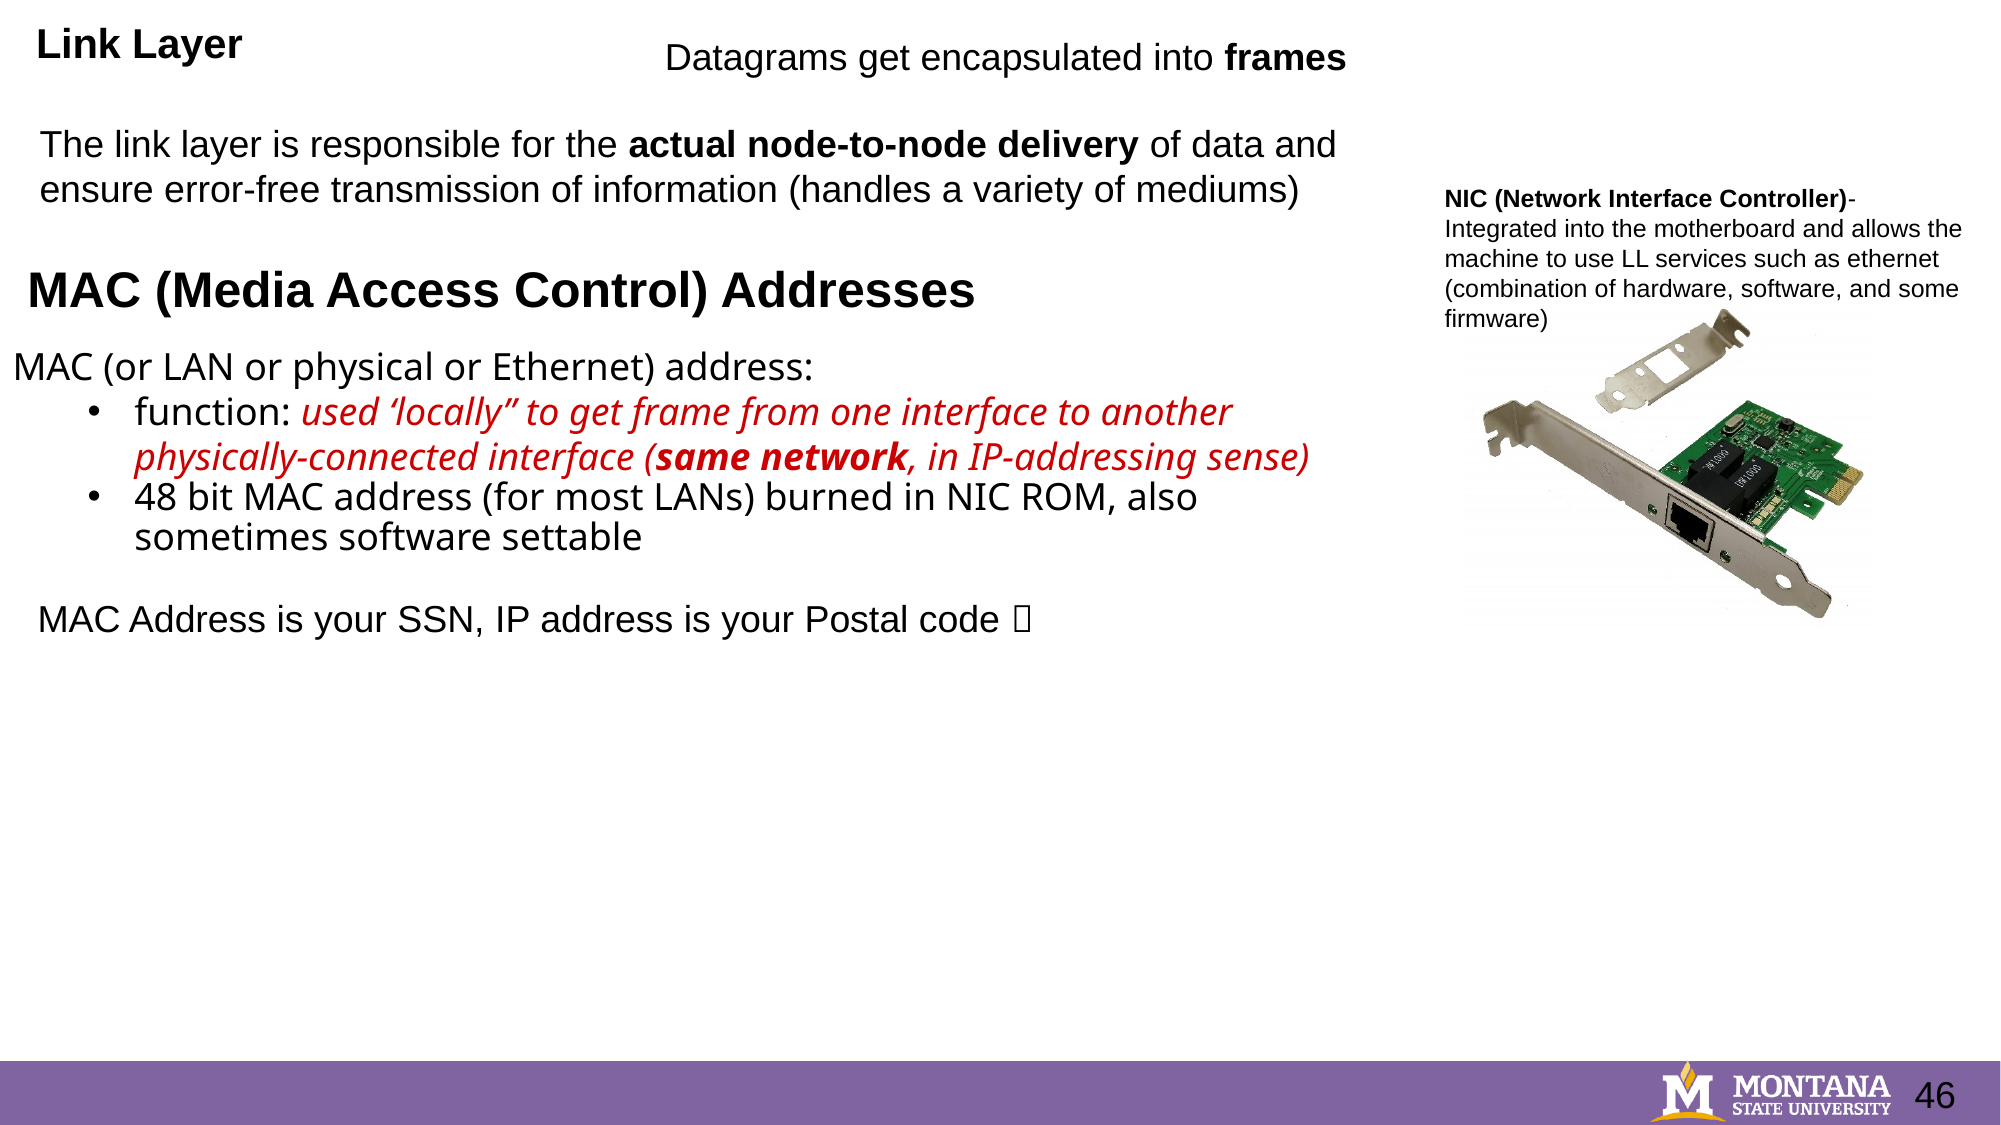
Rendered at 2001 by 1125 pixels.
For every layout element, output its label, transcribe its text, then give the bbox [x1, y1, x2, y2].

title Link Layer [0, 1, 923, 205]
picture [1462, 299, 1875, 631]
text_box Datagrams get encapsulated into frames [650, 26, 1362, 86]
text_box The link layer is responsible for the actual node-to-node delivery of data and ensure error-free transmission of information (handles a variety of mediums) [24, 112, 1375, 218]
picture [1650, 1060, 1891, 1122]
list MAC (or LAN or physical or Ethernet) address: function: used ‘locally” to get frame from one interface to another physically-connected interface (same network, in IP-addressing sense) 48 bit MAC address (for most LANs) burned in NIC ROM, also sometimes software settable [12, 342, 1366, 561]
text_box NIC (Network Interface Controller)- Integrated into the motherboard and allows the machine to use LL services such as ethernet (combination of hardware, software, and some firmware) [1429, 174, 1980, 370]
text_box MAC (Media Access Control) Addresses [12, 249, 1260, 325]
slide_number 46 [1887, 1072, 1994, 1125]
text_box MAC Address is your SSN, IP address is your Postal code  [22, 587, 1049, 648]
